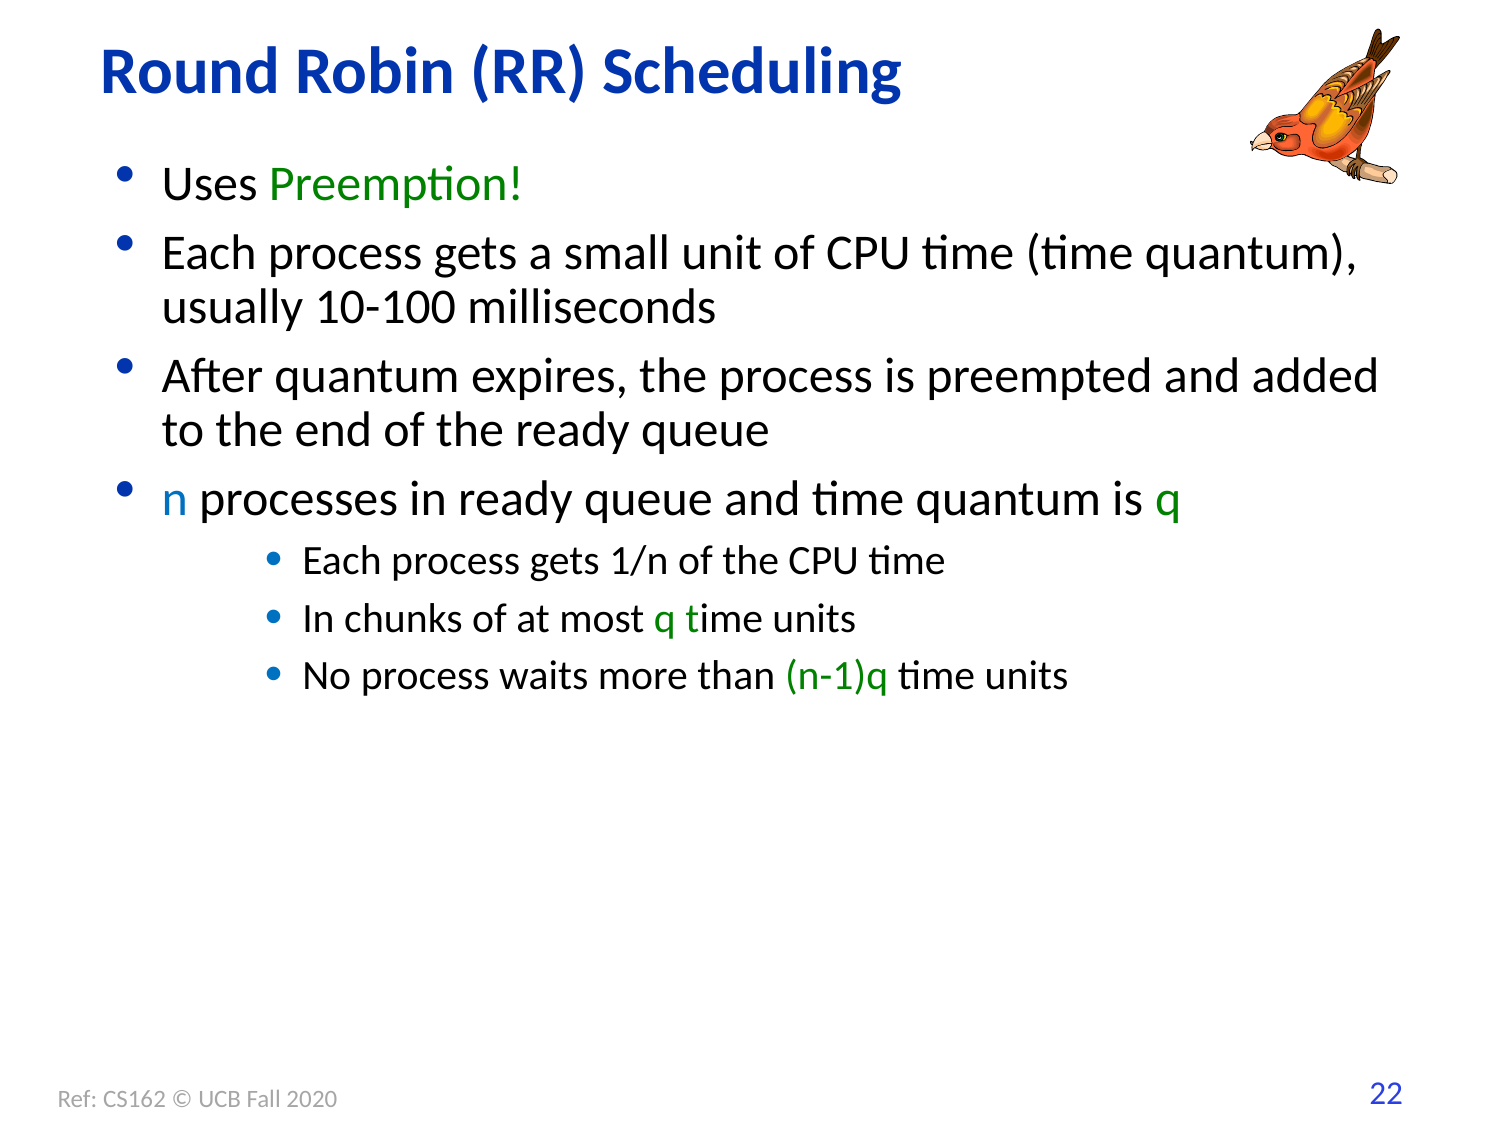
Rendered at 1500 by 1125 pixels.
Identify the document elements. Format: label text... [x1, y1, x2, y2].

list Uses Preemption! Each process gets a small unit of CPU time (time quantum), usually 10-100 milliseconds After quantum expires, the process is preempted and added to the end of the ready queue n processes in ready queue and time quantum is q Each process gets 1/n of the CPU time In chunks of at most q time units No process waits more than (n-1)q time units [99, 149, 1400, 988]
picture [1249, 28, 1401, 185]
text_box Ref: CS162 © UCB Fall 2020 [42, 1074, 354, 1120]
title Round Robin (RR) Scheduling [85, 28, 1248, 117]
